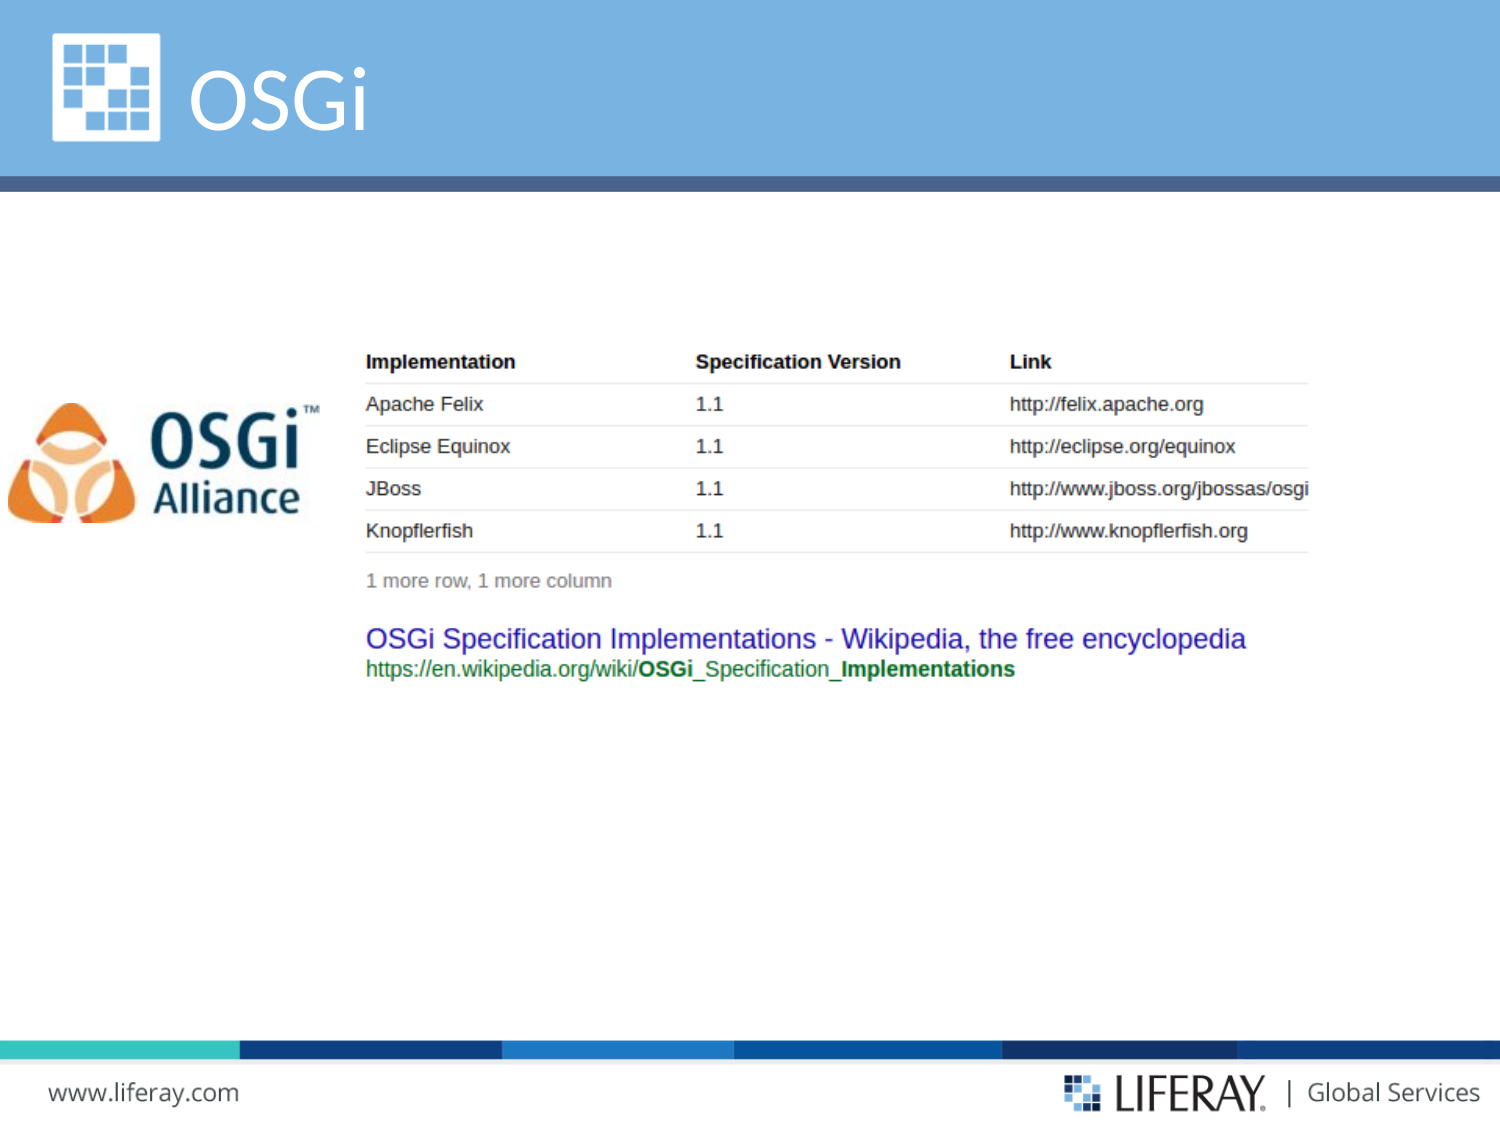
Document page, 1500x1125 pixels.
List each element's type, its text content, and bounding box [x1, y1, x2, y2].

title OSGi [173, 32, 1425, 156]
picture [0, 0, 1500, 1125]
